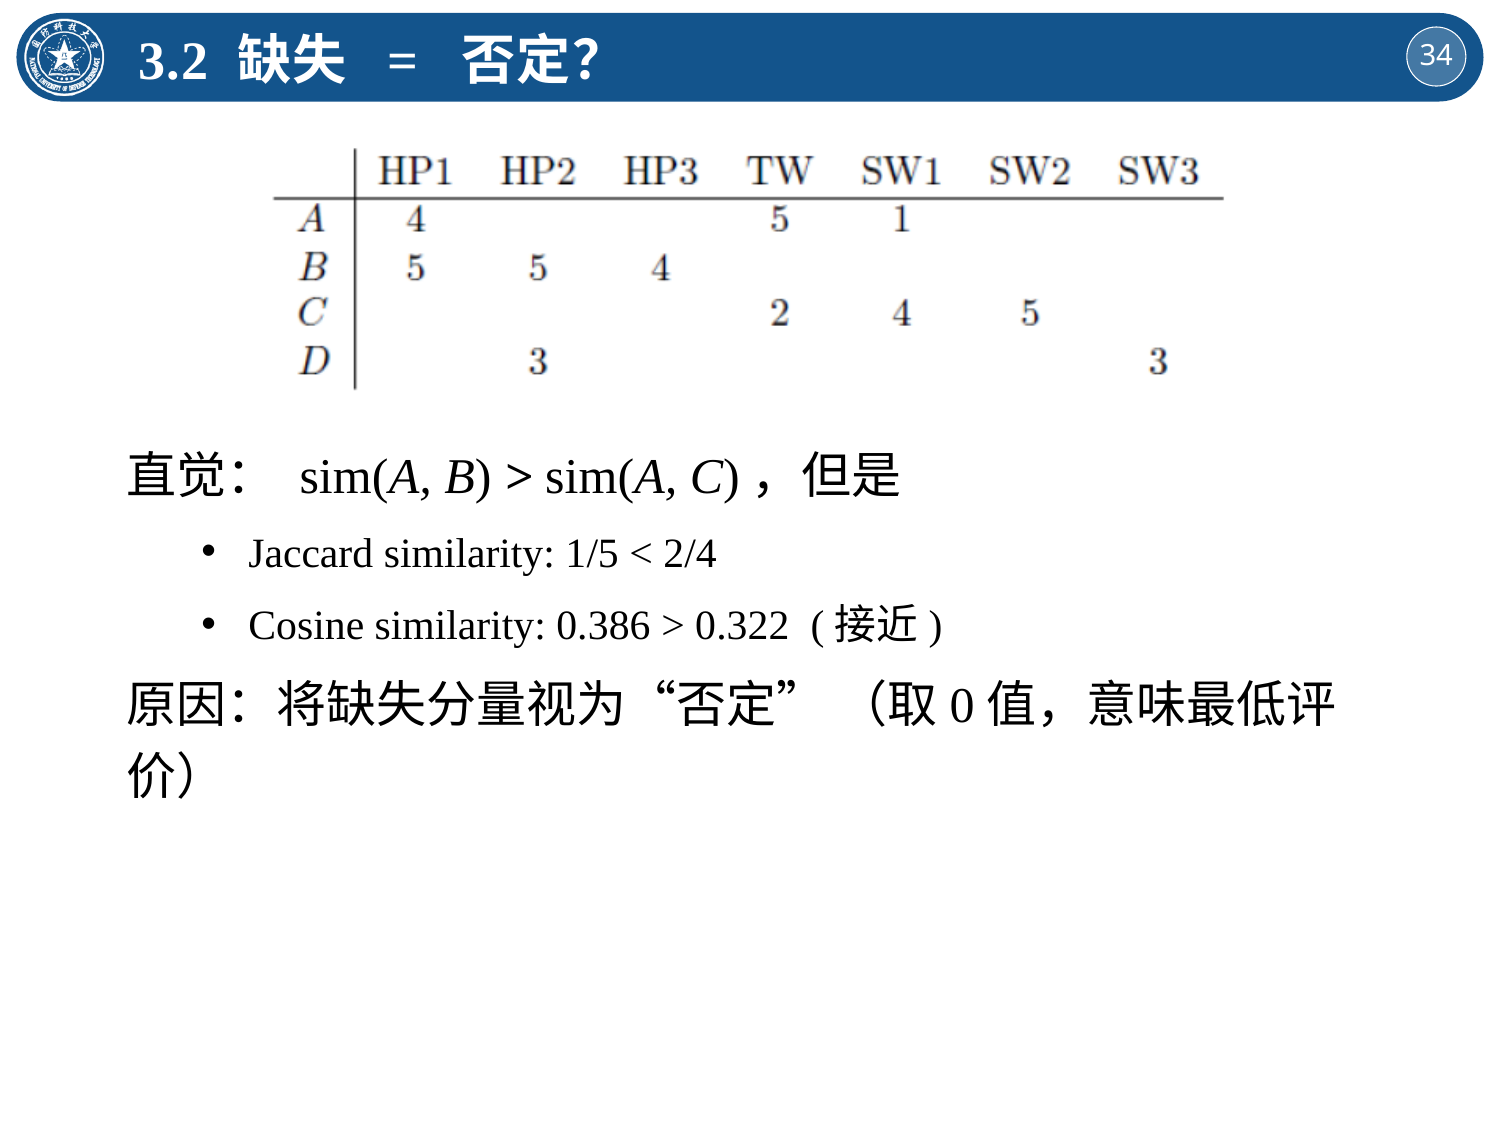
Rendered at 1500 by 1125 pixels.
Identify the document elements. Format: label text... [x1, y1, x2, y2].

picture [16, 9, 111, 104]
text_box 直觉： sim(A, B) > sim(A, C)，但是 Jaccard similarity: 1/5 < 2/4 Cosine similarity: 0.386 > 0.322 (接近) 原因：将缺失分量视为“否定” （取0值，意味最低评价） [111, 423, 1389, 813]
picture [265, 136, 1235, 395]
text_box 3.2 缺失 = 否定？ [123, 17, 656, 98]
